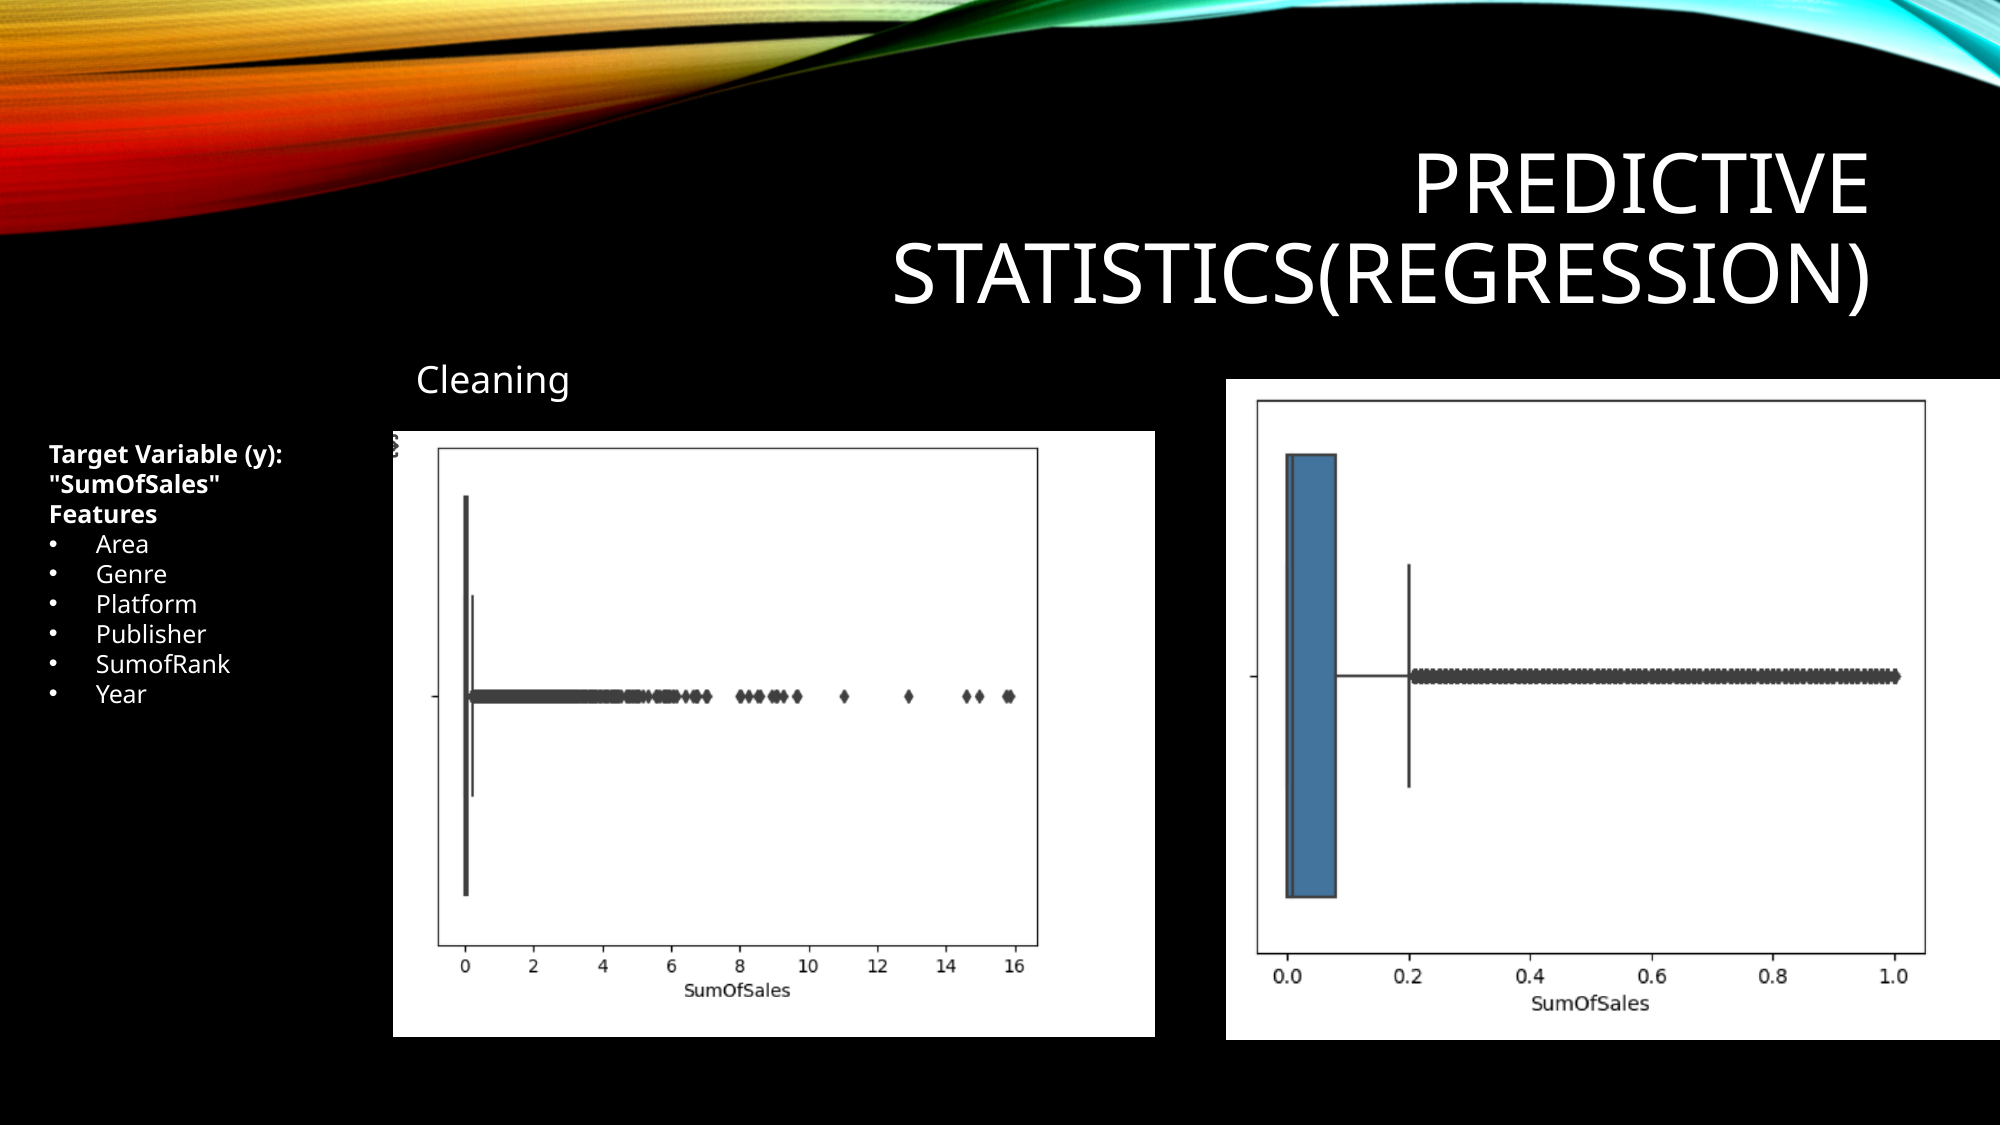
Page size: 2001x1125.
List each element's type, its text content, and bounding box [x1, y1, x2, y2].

title Predictive Statistics(REGRESSION) [474, 125, 1888, 338]
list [1225, 378, 2000, 1040]
picture [392, 431, 1155, 1037]
picture [0, 0, 2000, 237]
text_box Target Variable (y): "SumOfSales" Features Area Genre Platform Publisher SumofRank Year [33, 341, 352, 761]
text_box Cleaning [400, 349, 1000, 409]
